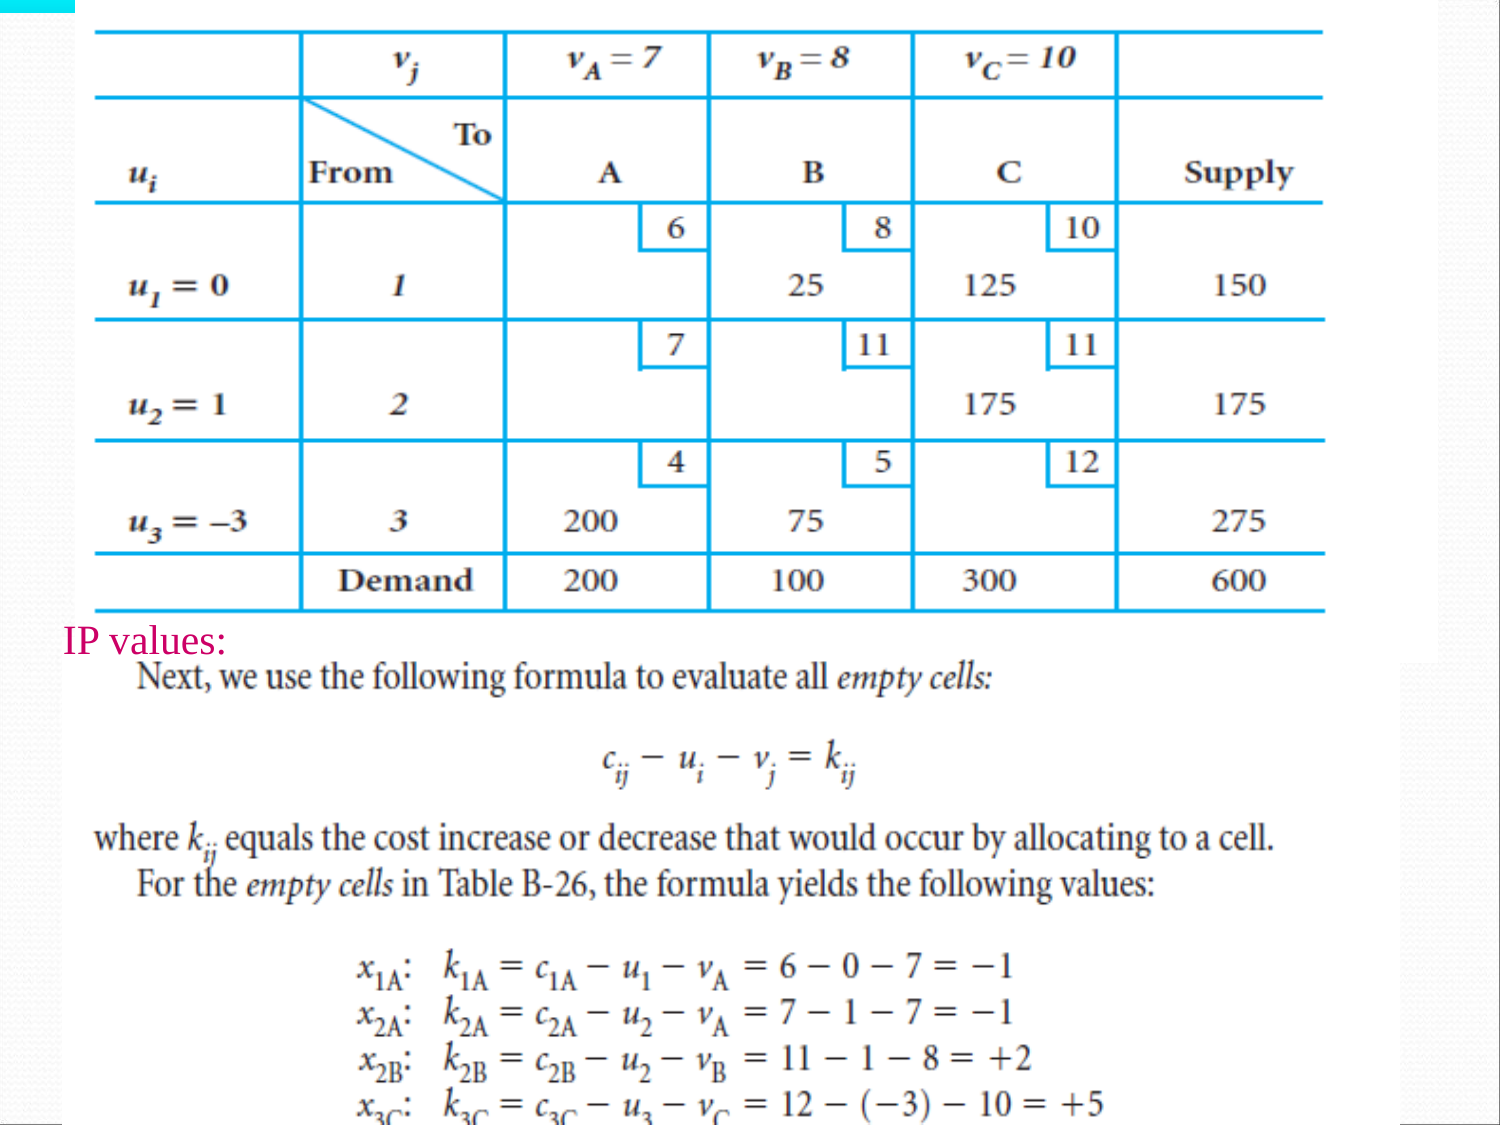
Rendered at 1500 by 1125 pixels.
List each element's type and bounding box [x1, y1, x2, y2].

picture [0, 0, 1500, 1125]
text_box [0, 612, 74, 663]
